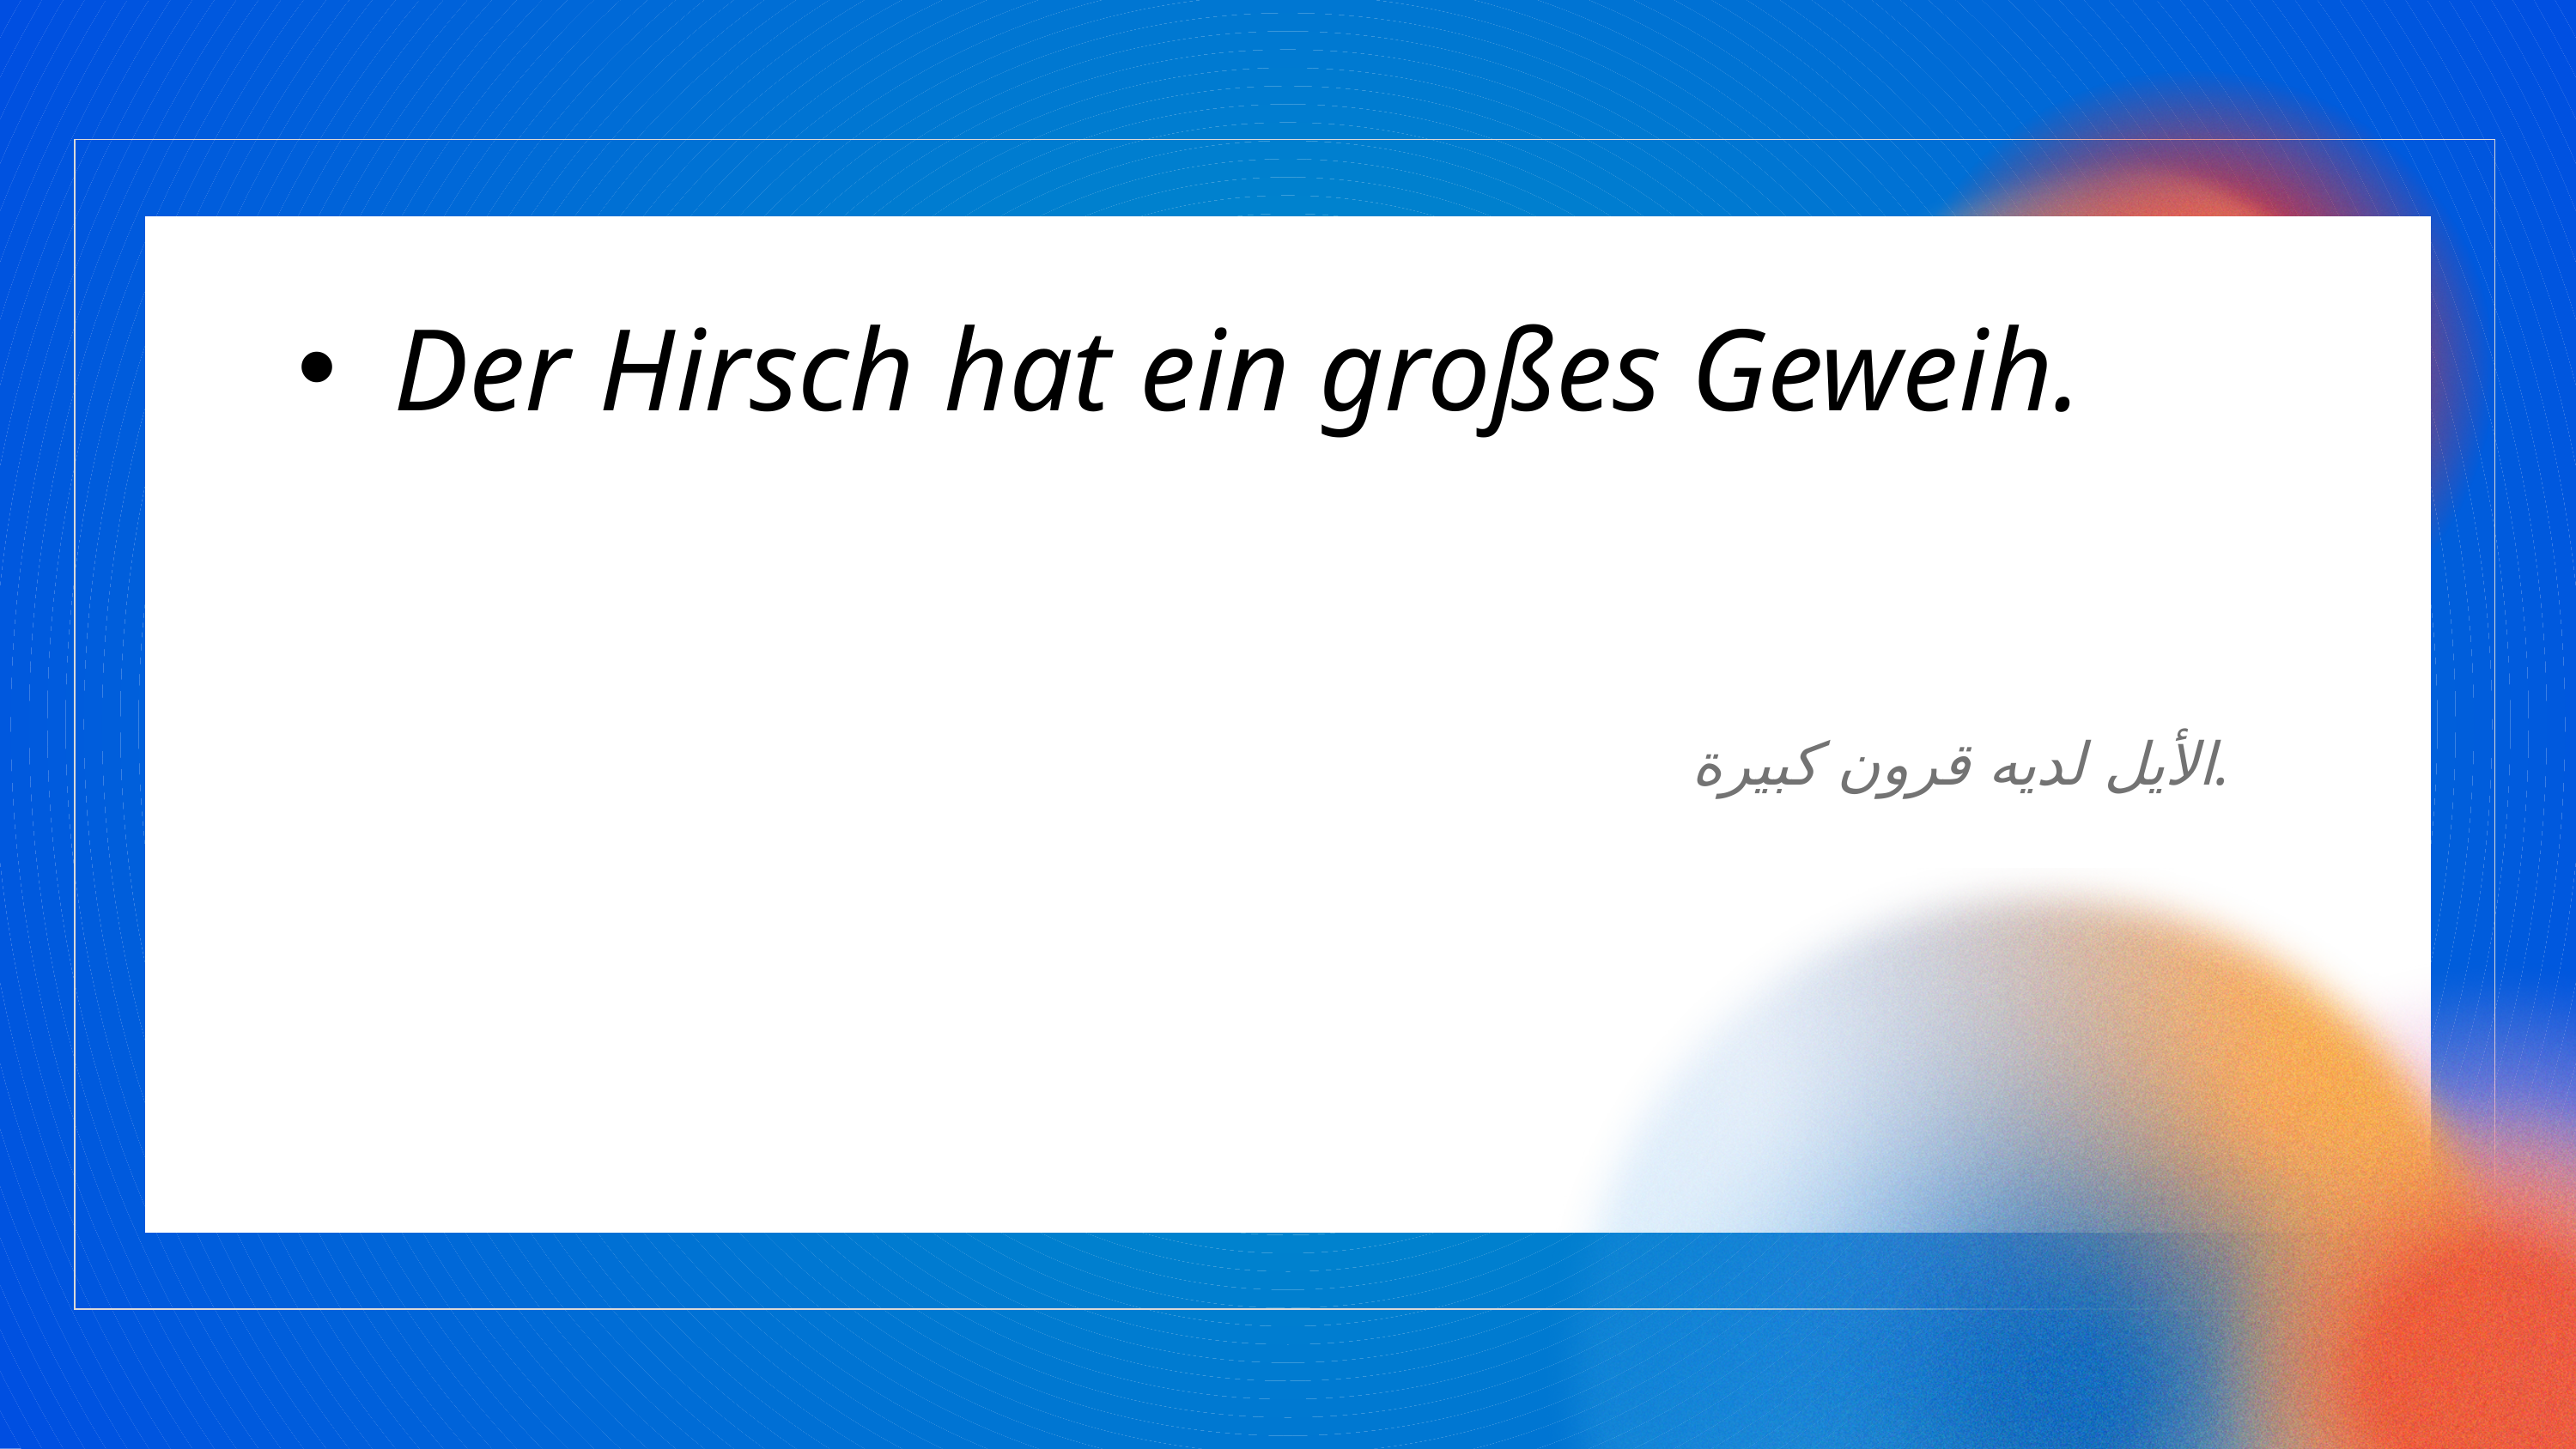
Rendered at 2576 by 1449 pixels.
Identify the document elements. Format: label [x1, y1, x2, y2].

text_box [1792, 70, 2495, 136]
text_box [144, 215, 2432, 1234]
text_box [74, 139, 2495, 1309]
text_box [1543, 868, 2576, 1449]
